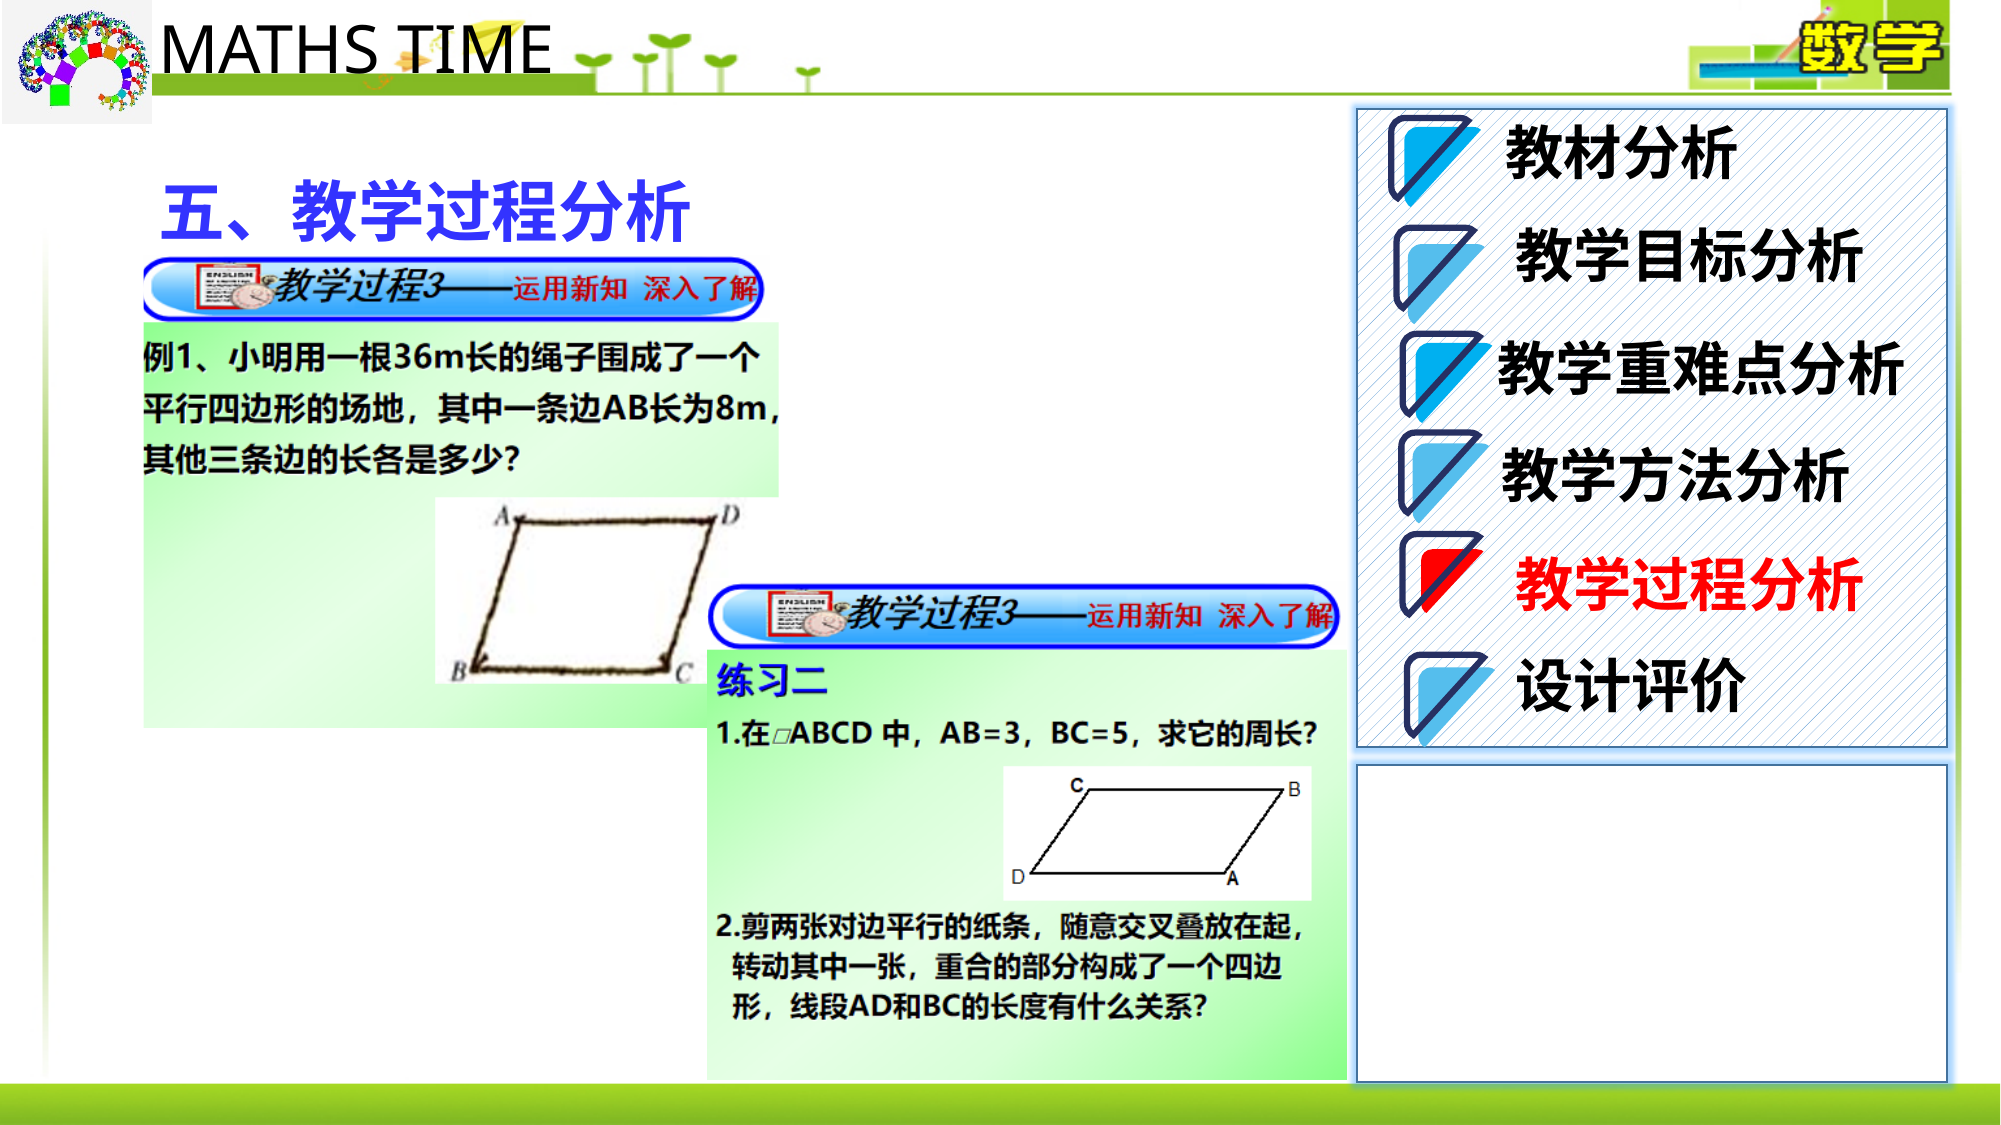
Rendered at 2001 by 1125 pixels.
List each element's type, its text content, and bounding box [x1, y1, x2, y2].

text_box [2, 0, 598, 124]
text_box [1356, 108, 1967, 1083]
text_box 五、教学过程分析 [143, 162, 708, 255]
picture [0, 0, 2001, 1125]
